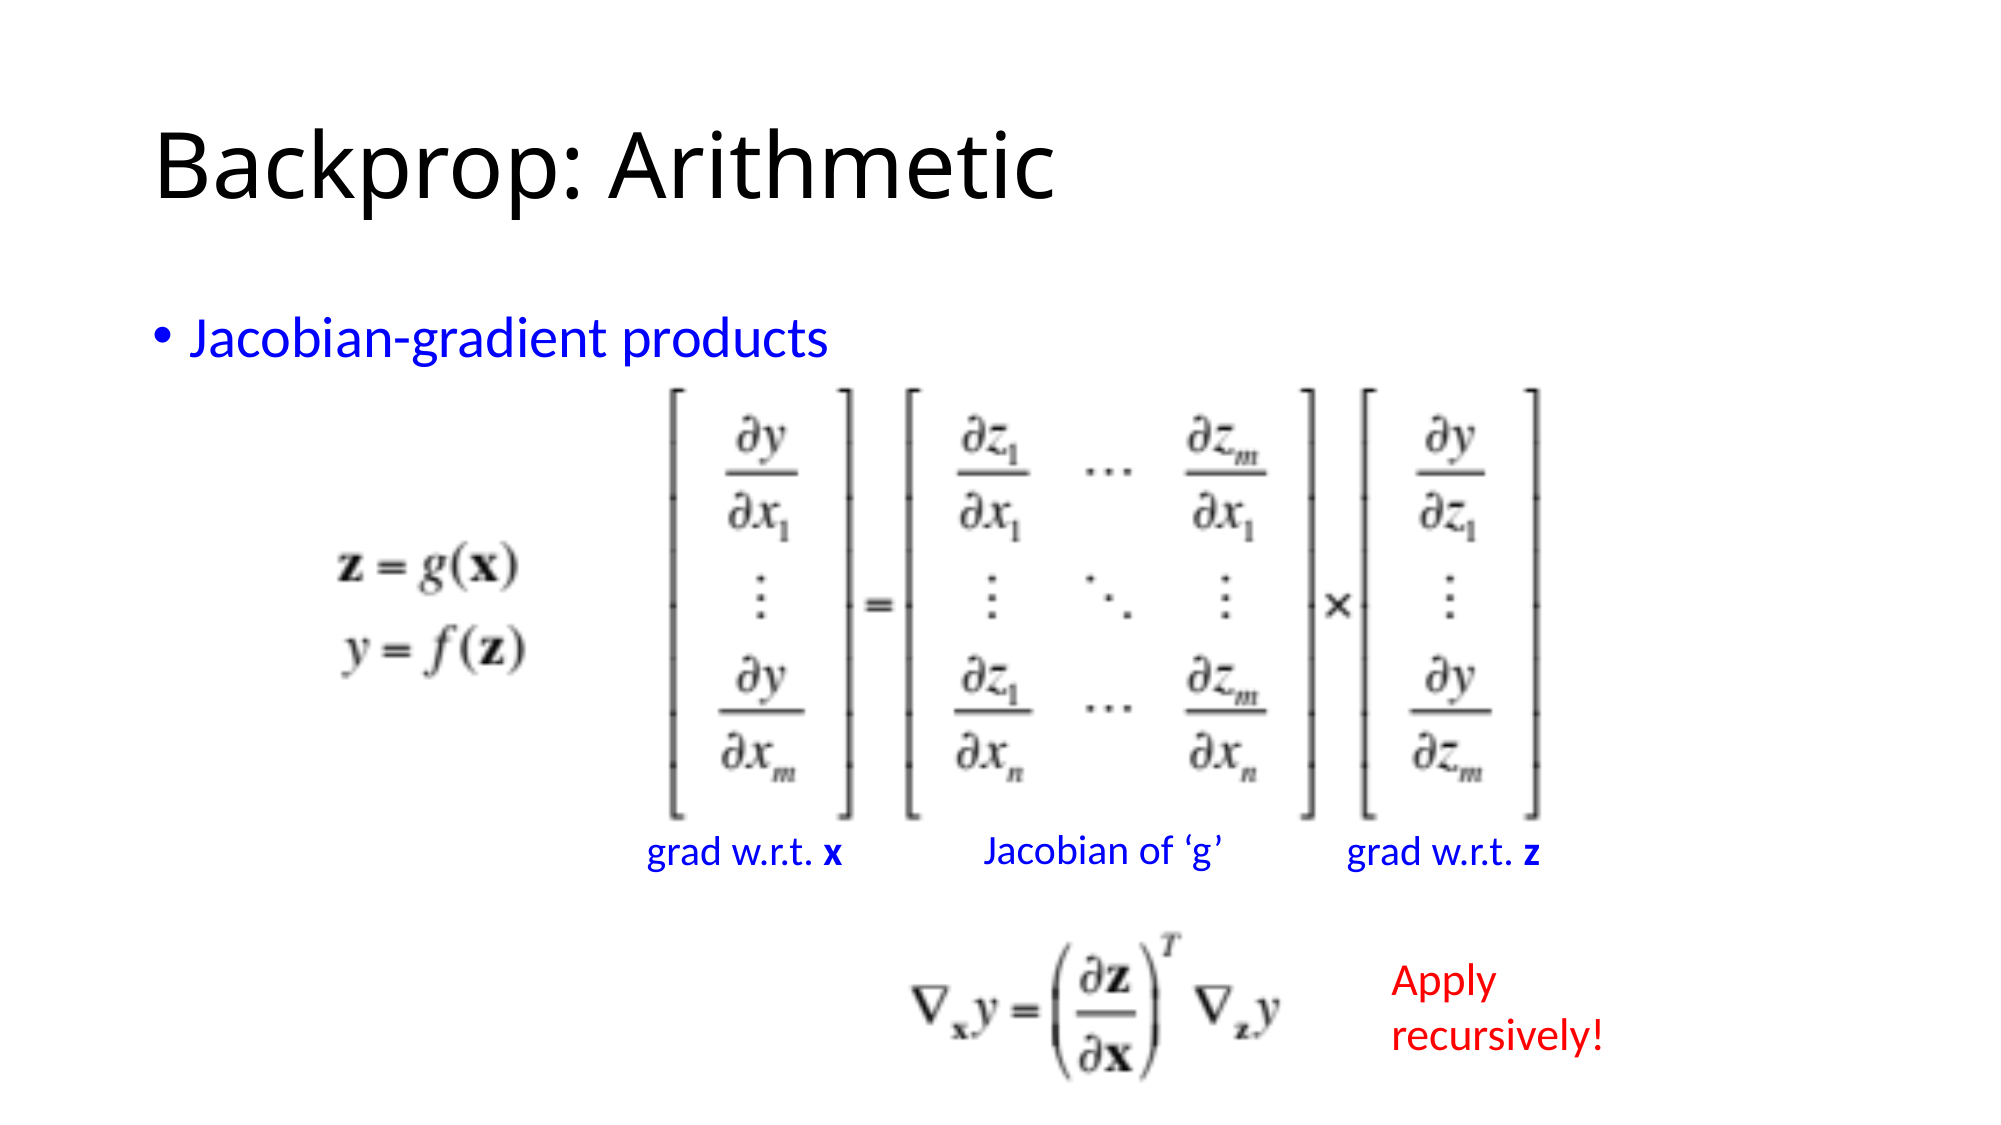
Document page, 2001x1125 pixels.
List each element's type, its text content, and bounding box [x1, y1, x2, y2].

text_box Apply recursively! [1376, 941, 1675, 1067]
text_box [903, 922, 1285, 1088]
title Backprop: Arithmetic [137, 59, 1863, 278]
text_box grad w.r.t. z [1320, 816, 1566, 881]
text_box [332, 528, 530, 684]
list Jacobian-gradient products [137, 299, 1863, 1014]
text_box grad w.r.t. x [583, 816, 907, 881]
text_box Jacobian of ‘g’ [906, 825, 1302, 880]
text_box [664, 376, 1545, 825]
